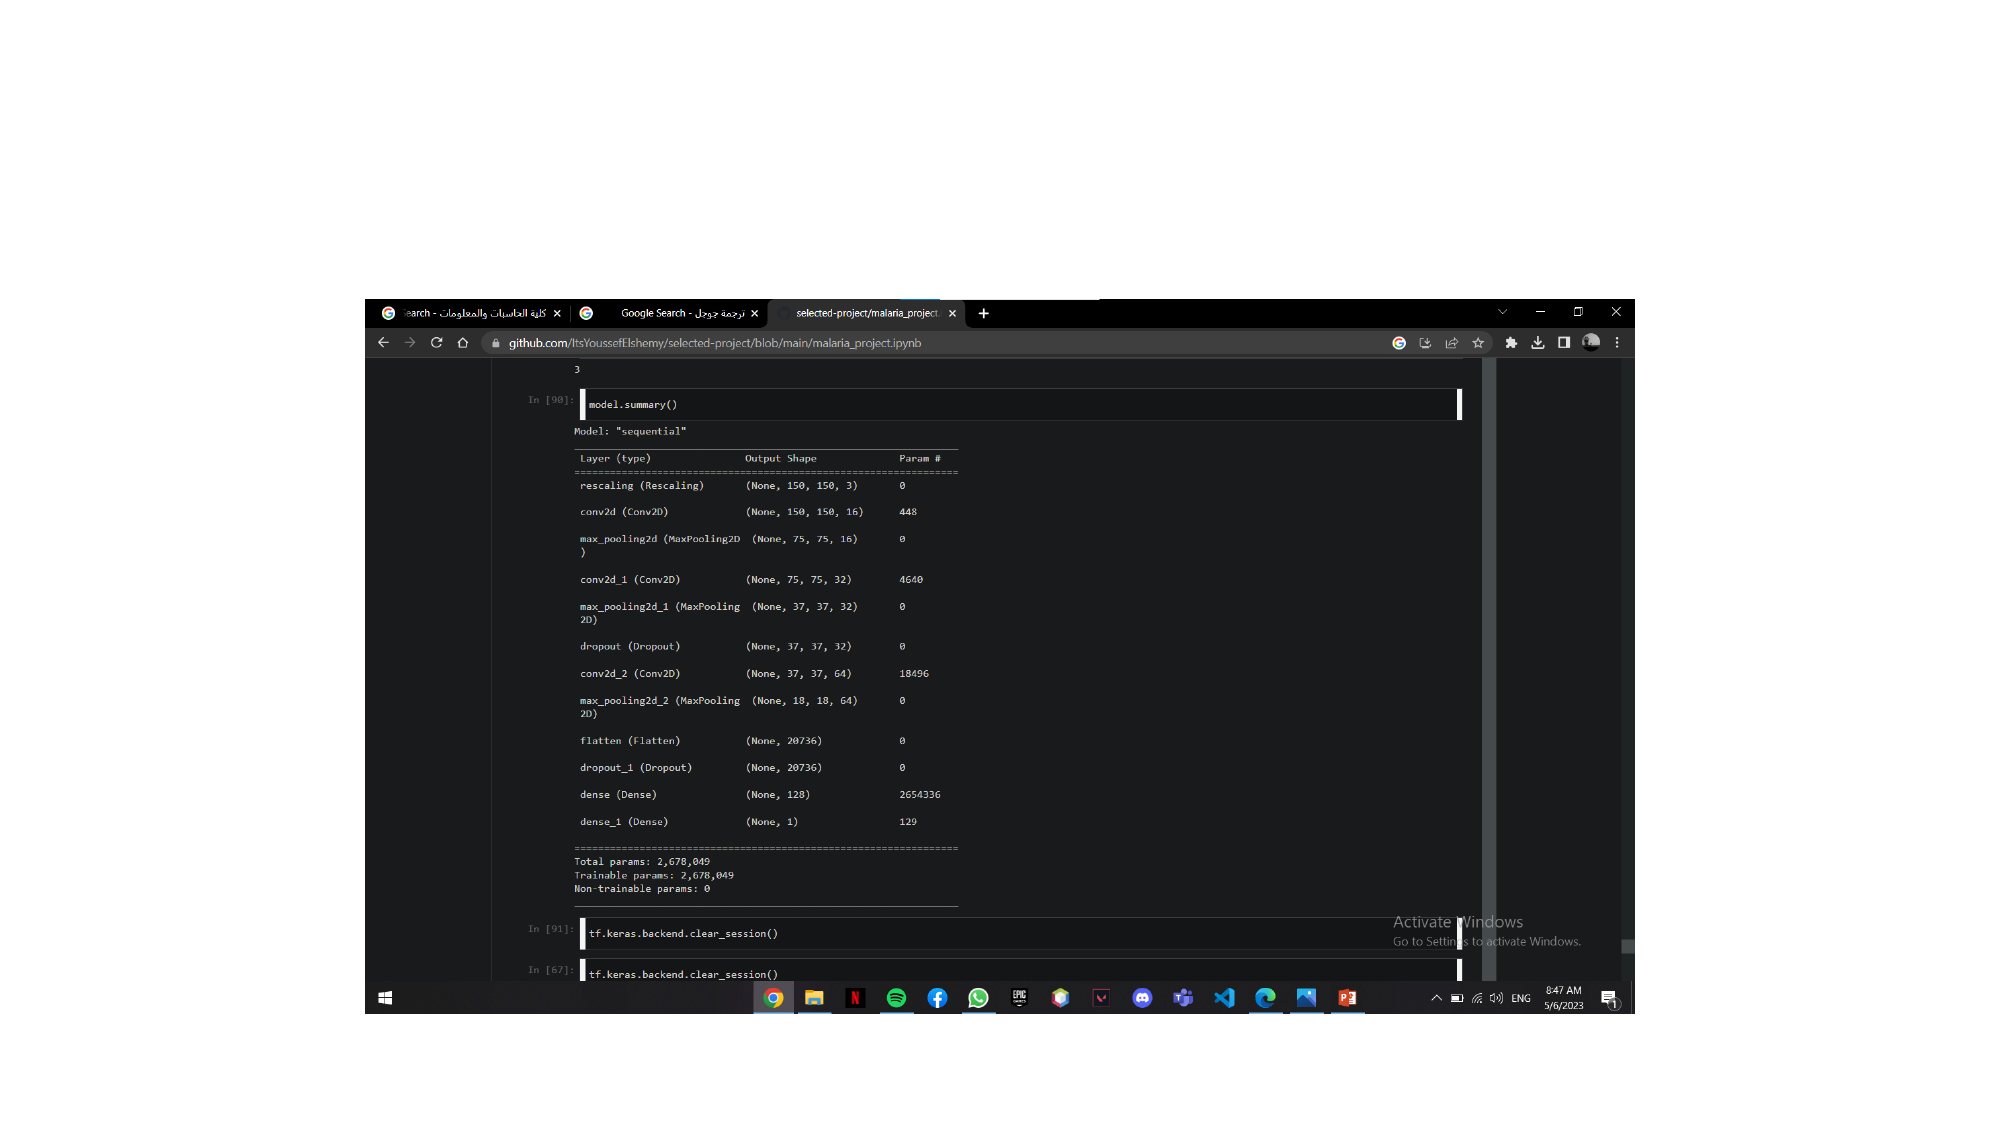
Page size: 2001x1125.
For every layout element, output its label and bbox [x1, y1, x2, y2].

list [365, 299, 1635, 1014]
